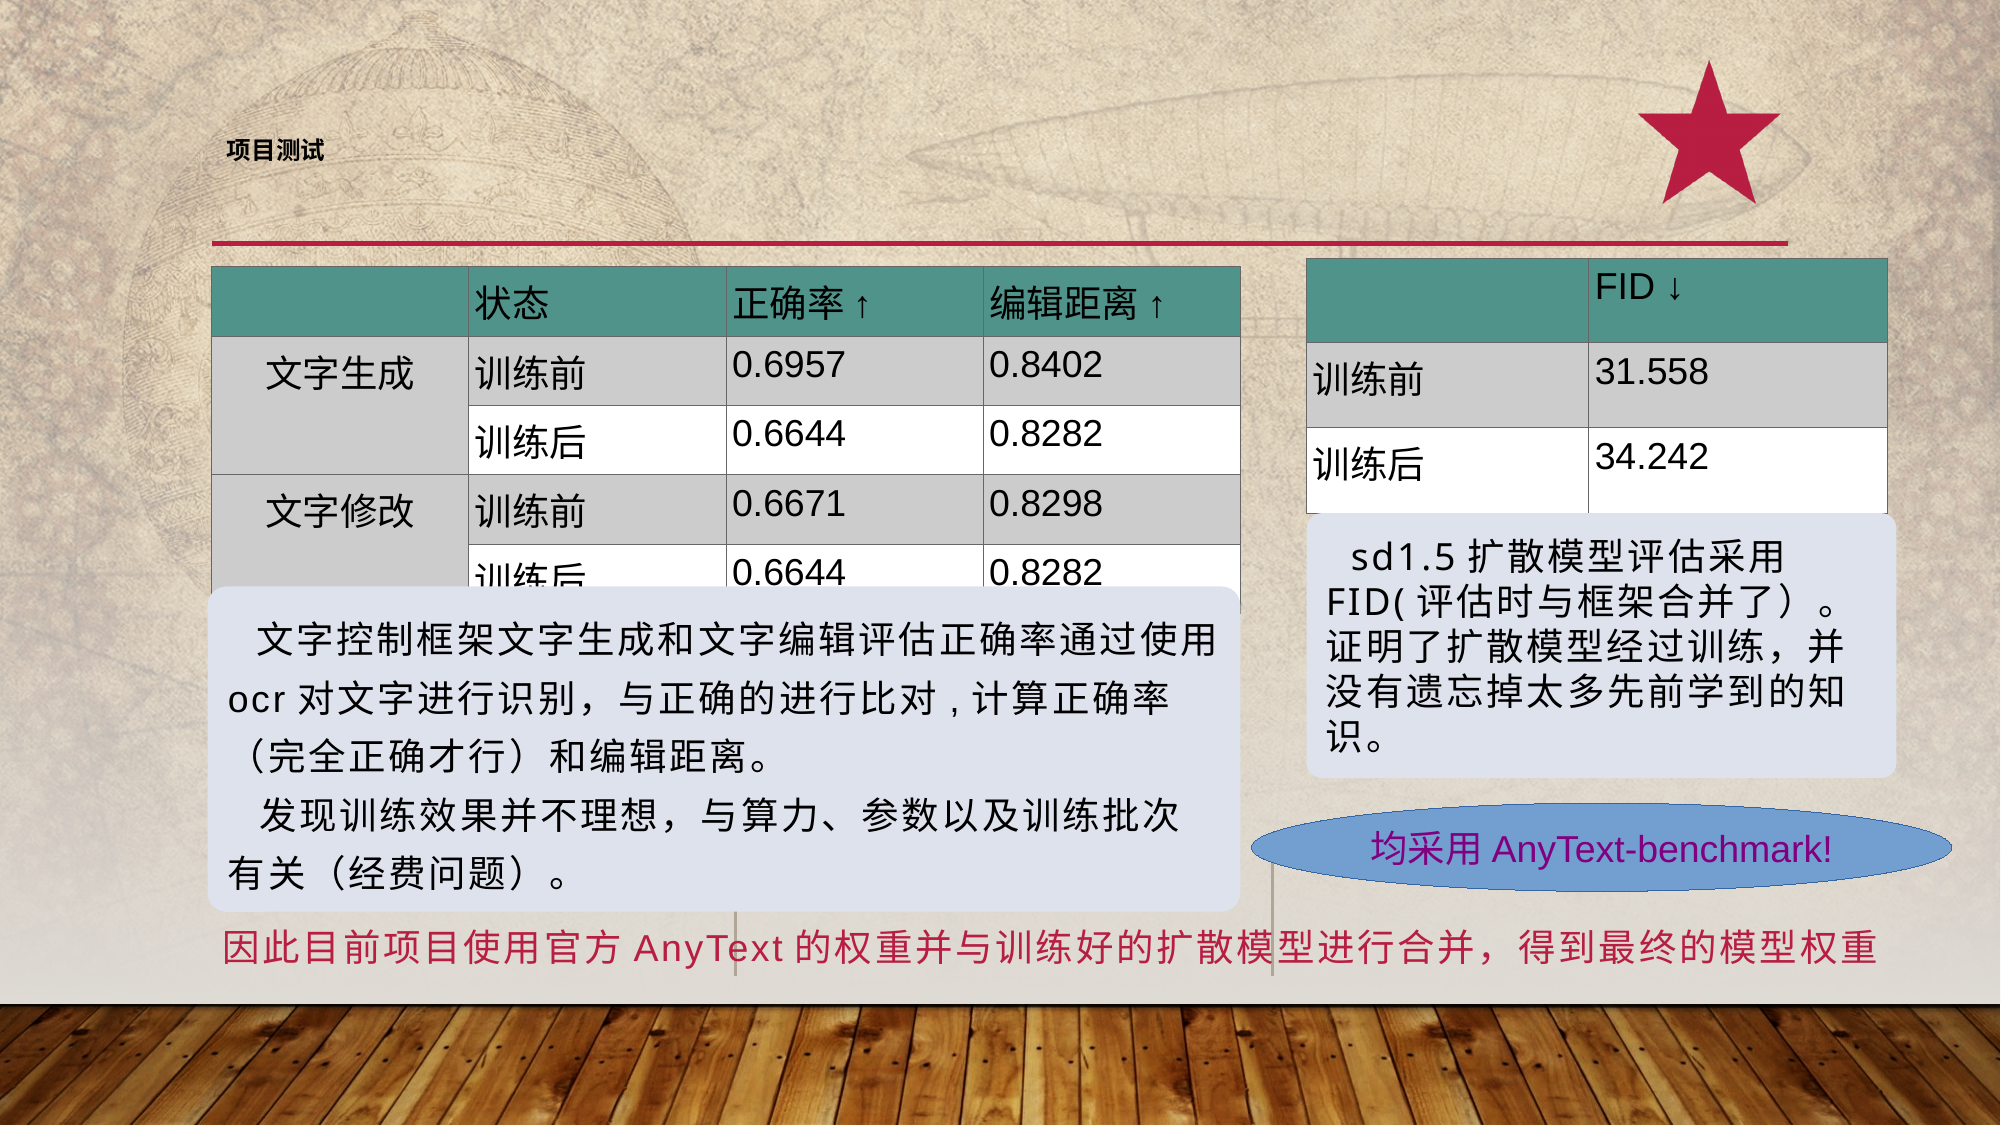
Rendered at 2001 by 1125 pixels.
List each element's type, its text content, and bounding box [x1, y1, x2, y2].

table_cell 训练后 [469, 545, 726, 585]
table_cell 0.6957 [727, 337, 983, 405]
text_box sd1.5扩散模型评估采用FID(评估时与框架合并了）。证明了扩散模型经过训练，并没有遗忘掉太多先前学到的知识。 [1305, 511, 1898, 780]
picture [0, 1004, 2000, 1125]
table_header 状态 [469, 267, 726, 336]
table_cell 0.8282 [984, 545, 1240, 595]
table_header FID ↓ [1589, 259, 1887, 342]
table_header [212, 267, 468, 336]
table_cell 0.8402 [984, 337, 1240, 405]
table_cell 训练后 [469, 406, 726, 474]
text_box 均采用AnyText-benchmark! [1251, 803, 1952, 892]
table_cell 训练后 [1307, 428, 1588, 513]
table_cell 34.242 [1589, 428, 1887, 512]
text_box 文字控制框架文字生成和文字编辑评估正确率通过使用ocr对文字进行识别，与正确的进行比对,计算正确率（完全正确才行）和编辑距离。 发现训练效果并不理想，与算力、参数以及训练批次有关（经费问题）。 [206, 585, 1242, 914]
table_header [1307, 259, 1588, 342]
table_header 正确率 ↑ [727, 267, 983, 336]
table_cell 0.8298 [984, 475, 1240, 544]
table_cell 文字修改 [212, 475, 468, 590]
table_cell 0.6671 [727, 475, 983, 544]
table_header 编辑距离 ↑ [984, 267, 1240, 336]
table_cell 0.8282 [984, 406, 1240, 474]
picture [1623, 45, 1796, 218]
table_cell 文字生成 [212, 337, 468, 474]
table_cell 31.558 [1589, 343, 1887, 427]
title 项目测试 [211, 131, 1789, 230]
table_cell 训练前 [469, 337, 726, 405]
table_cell 0.6644 [727, 406, 983, 474]
table_cell 训练前 [469, 475, 726, 544]
text_box 因此目前项目使用官方AnyText的权重并与训练好的扩散模型进行合并，得到最终的模型权重 [207, 916, 1948, 977]
table_cell 训练前 [1307, 343, 1588, 427]
table_cell 0.6644 [727, 545, 983, 585]
